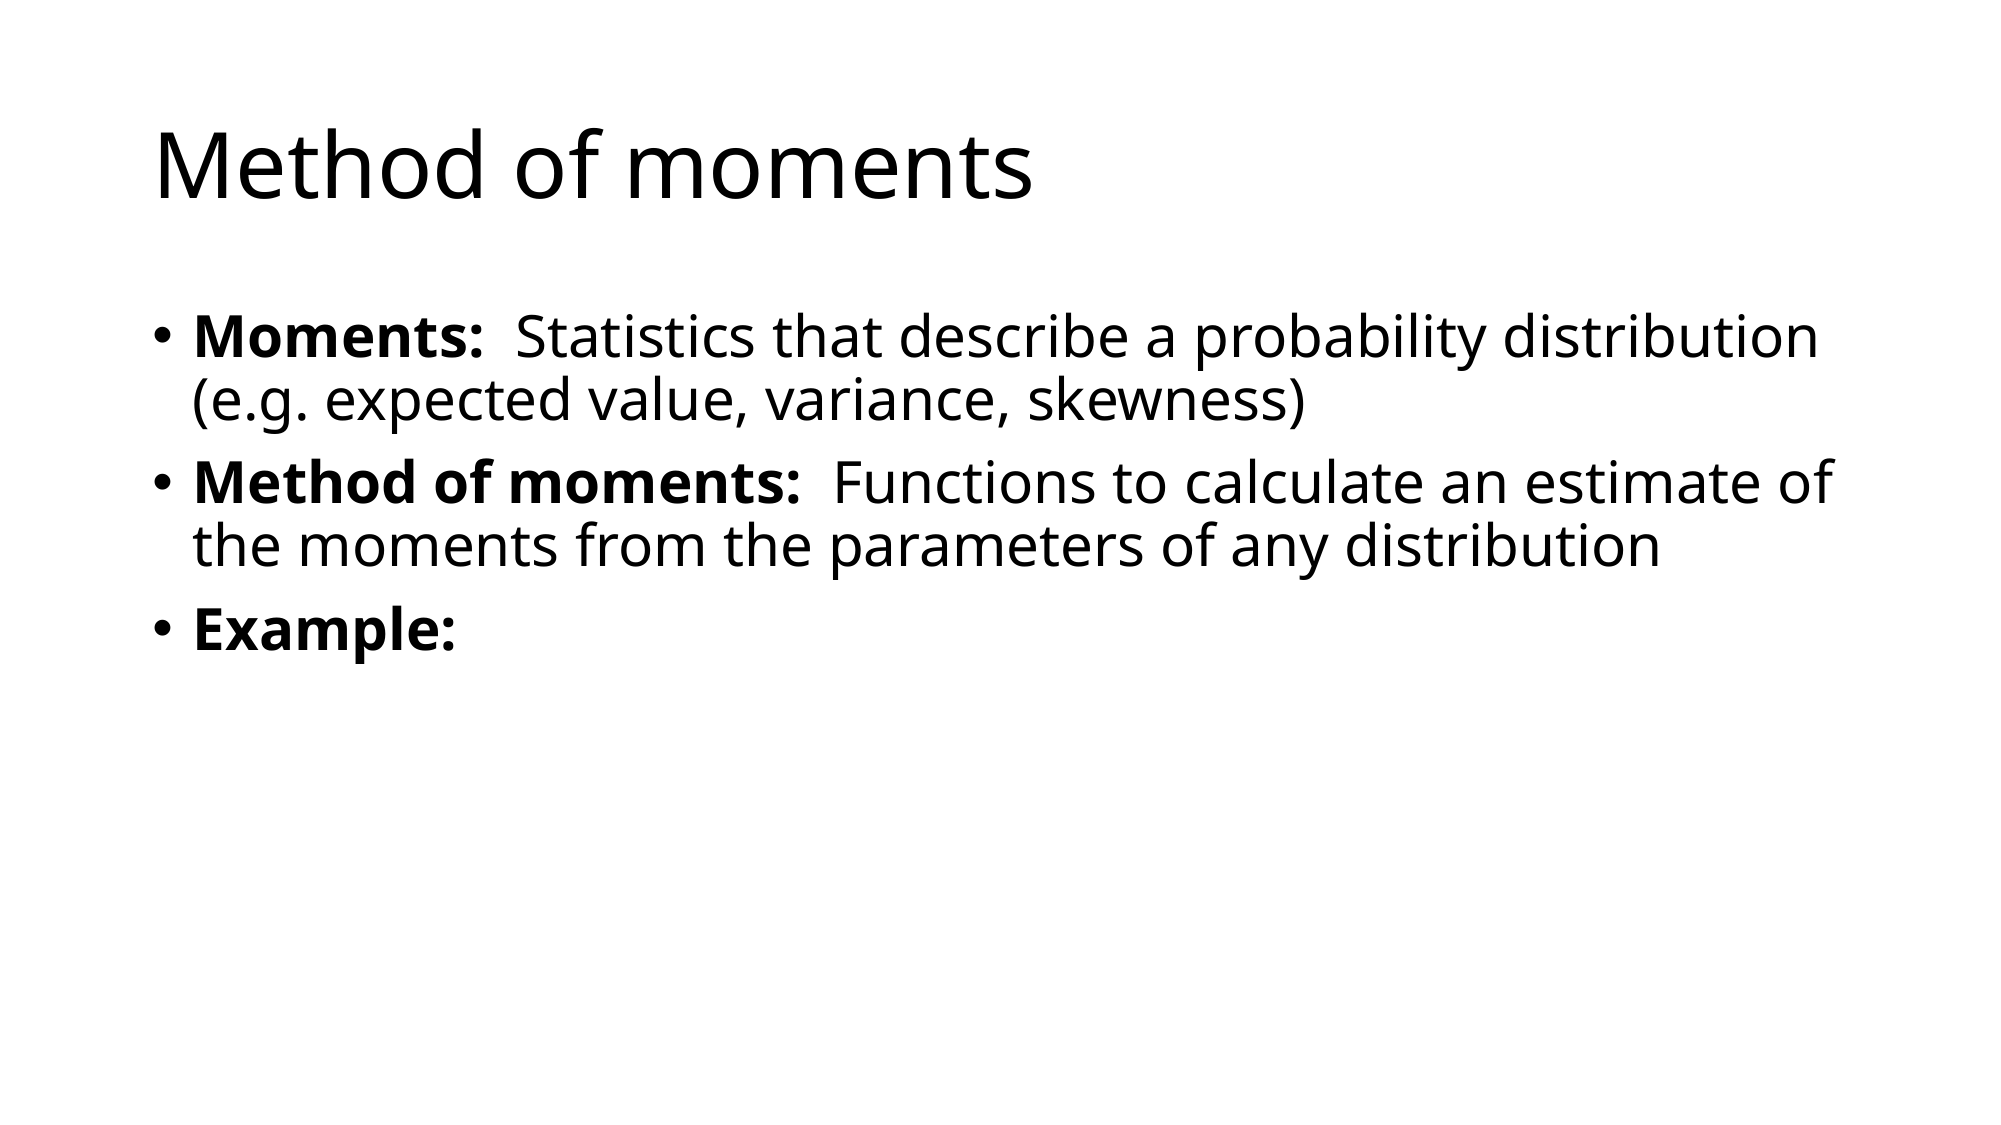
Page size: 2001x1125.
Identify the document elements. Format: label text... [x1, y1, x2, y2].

title Method of moments [137, 59, 1863, 278]
